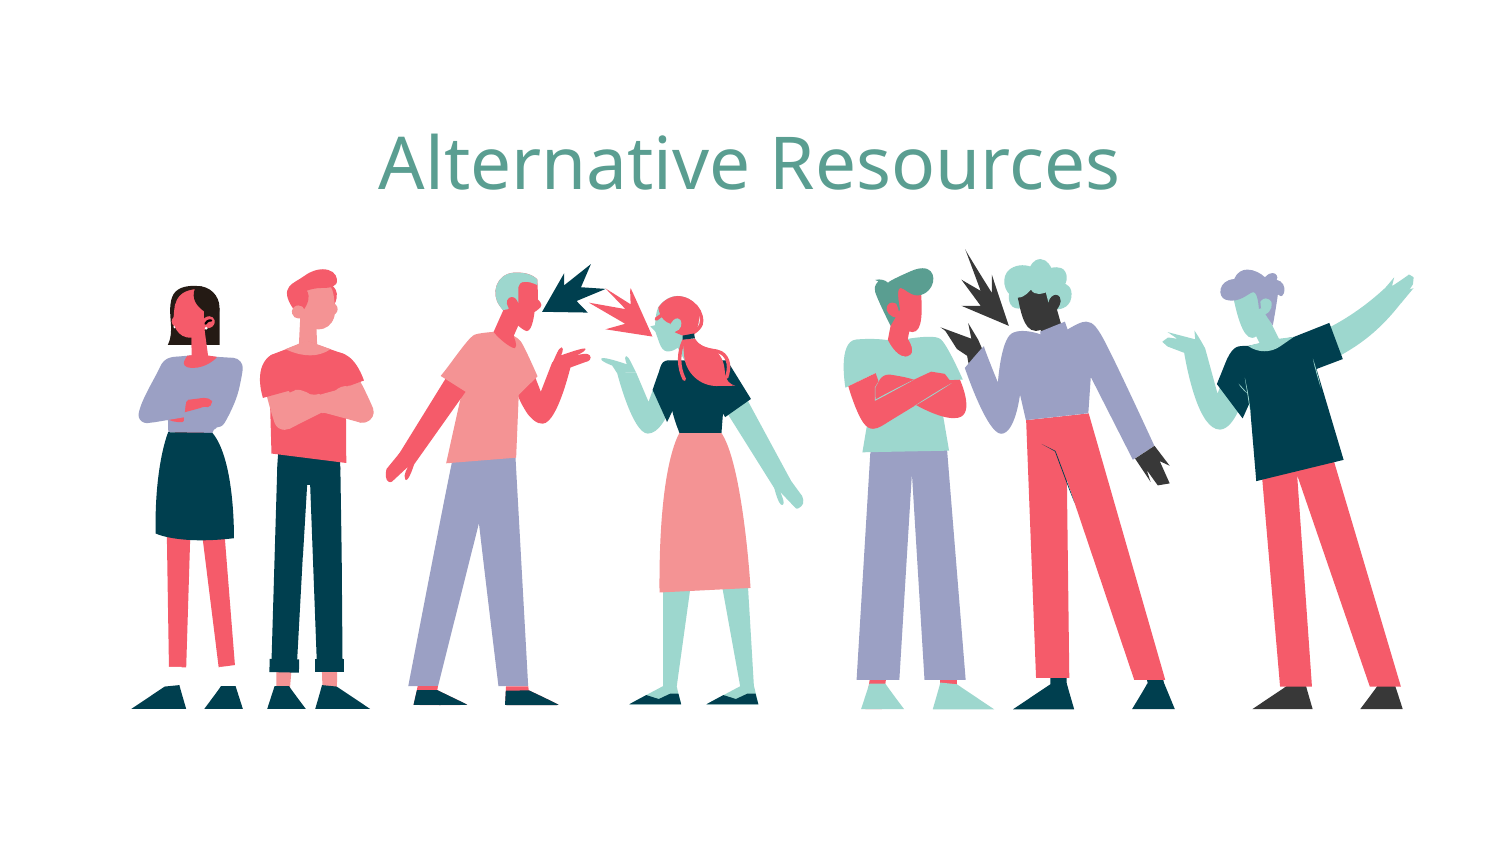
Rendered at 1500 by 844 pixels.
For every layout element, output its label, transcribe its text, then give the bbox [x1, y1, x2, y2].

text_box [130, 285, 244, 710]
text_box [384, 263, 606, 706]
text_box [252, 268, 376, 710]
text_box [1179, 269, 1415, 710]
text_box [940, 248, 1175, 710]
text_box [610, 288, 807, 705]
title Alternative Resources [134, 113, 1366, 208]
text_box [836, 267, 995, 710]
